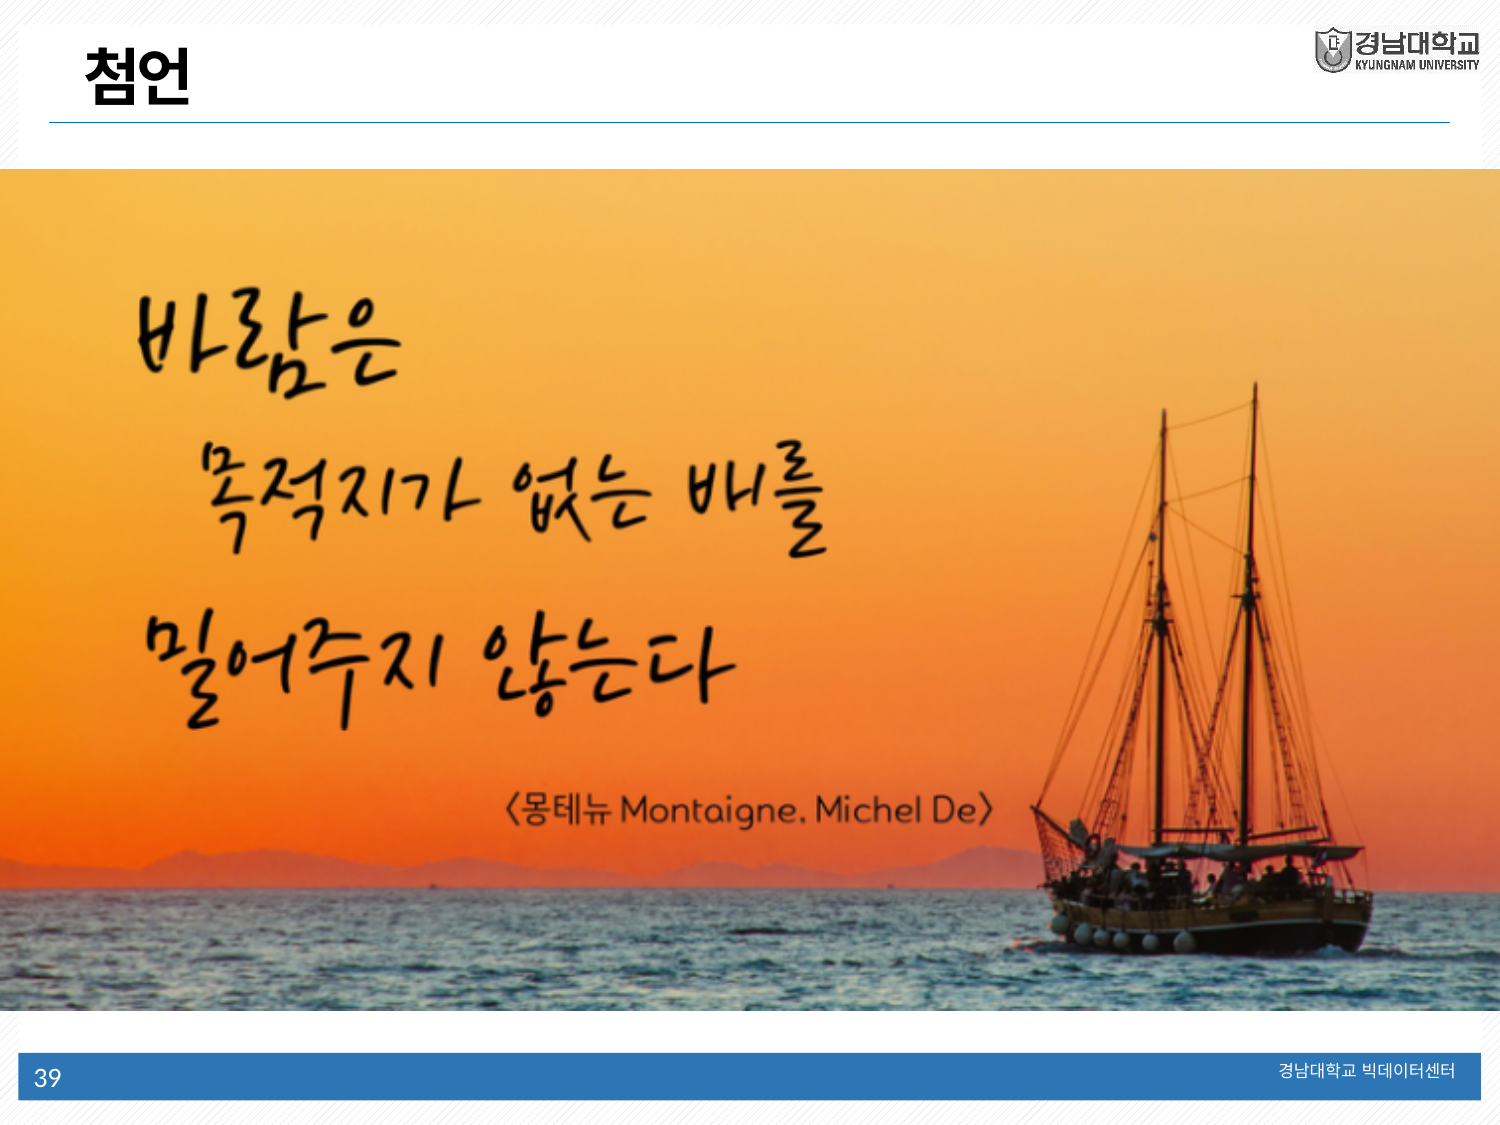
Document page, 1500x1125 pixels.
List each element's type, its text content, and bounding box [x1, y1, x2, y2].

picture [0, 169, 1500, 1011]
text_box 첨언 [68, 30, 210, 121]
picture [1313, 24, 1481, 74]
slide_number 39 [18, 1052, 357, 1113]
